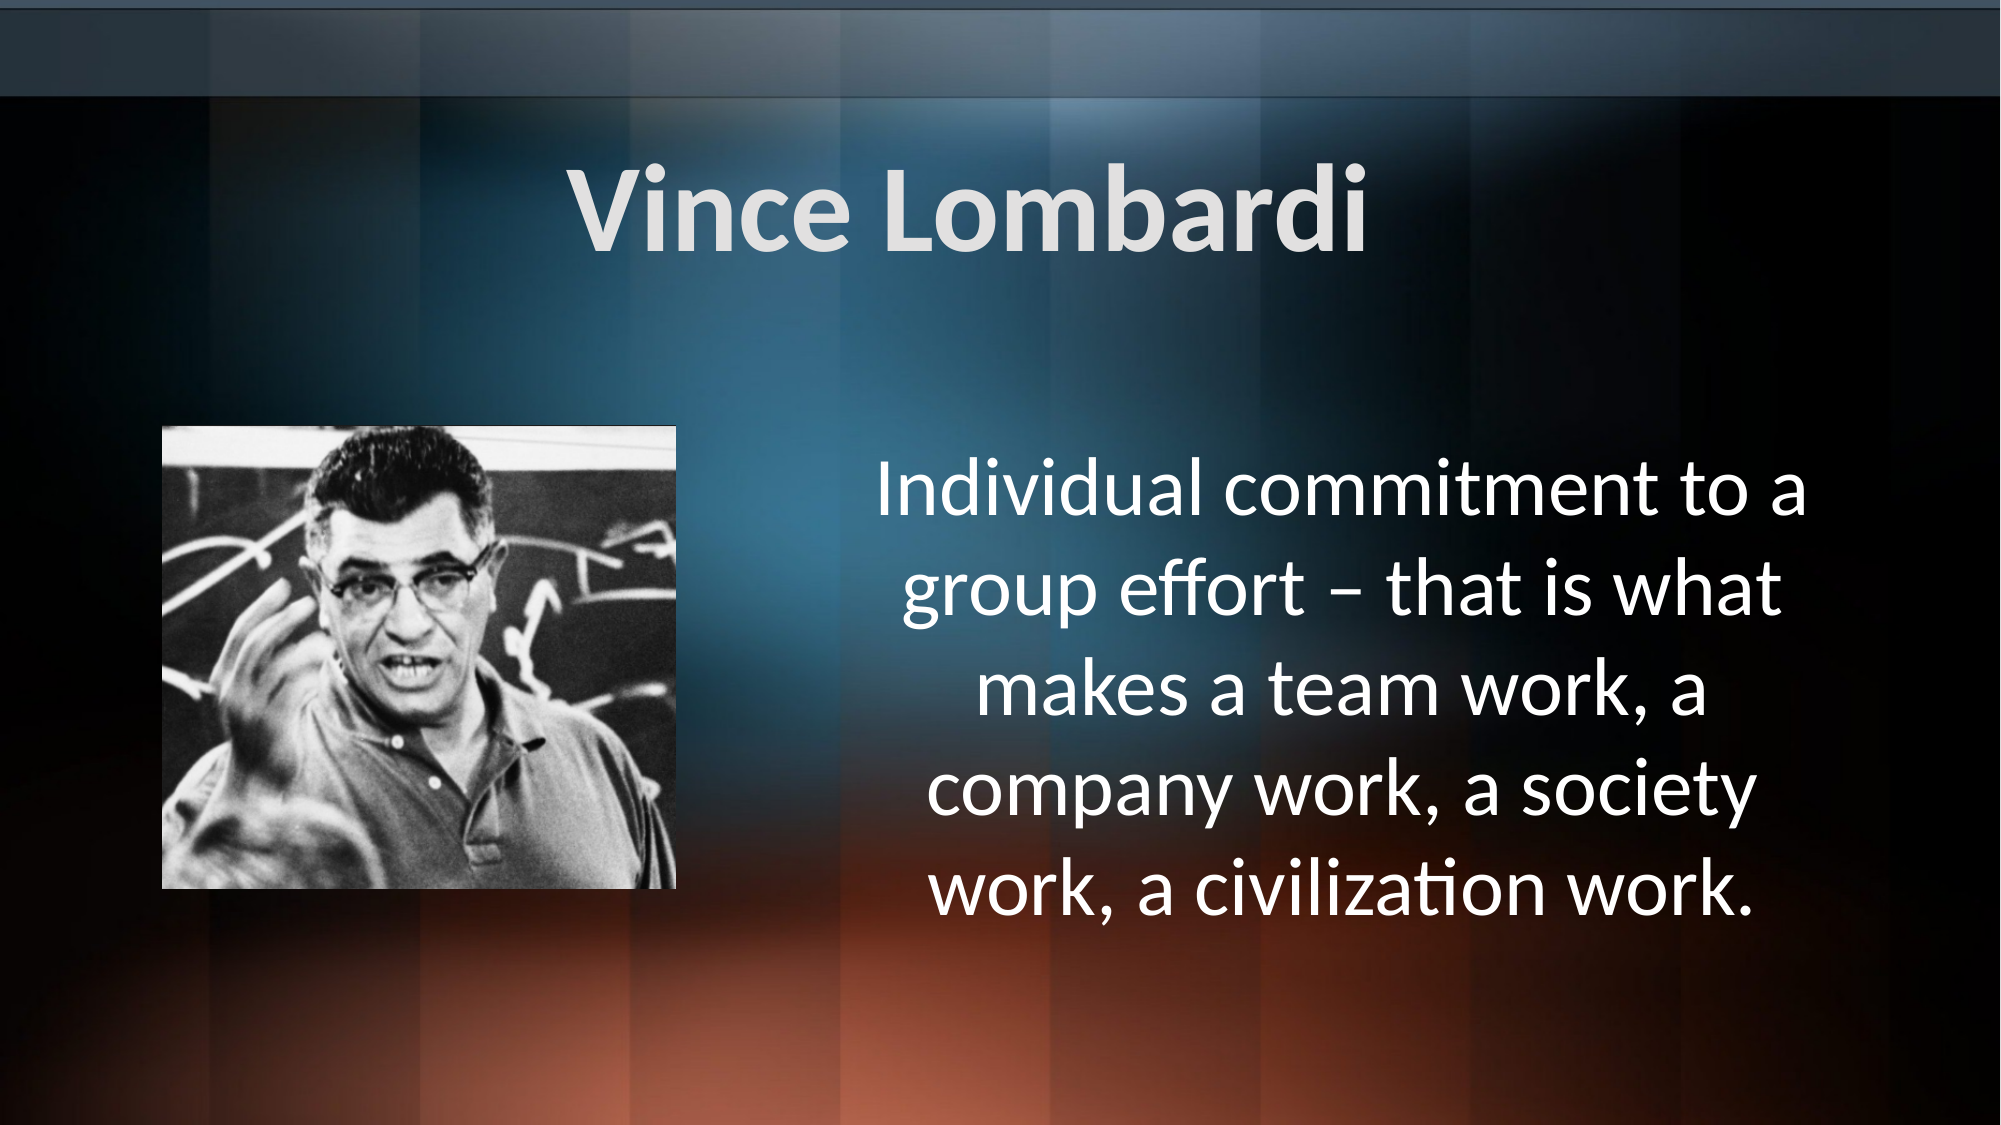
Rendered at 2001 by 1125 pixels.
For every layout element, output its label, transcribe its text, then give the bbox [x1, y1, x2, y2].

text_box Vince Lombardi [141, 94, 1798, 284]
text_box Individual commitment to a group effort – that is what makes a team work, a company work, a society work, a civilization work. [821, 425, 1864, 1037]
picture [0, 0, 2001, 1125]
